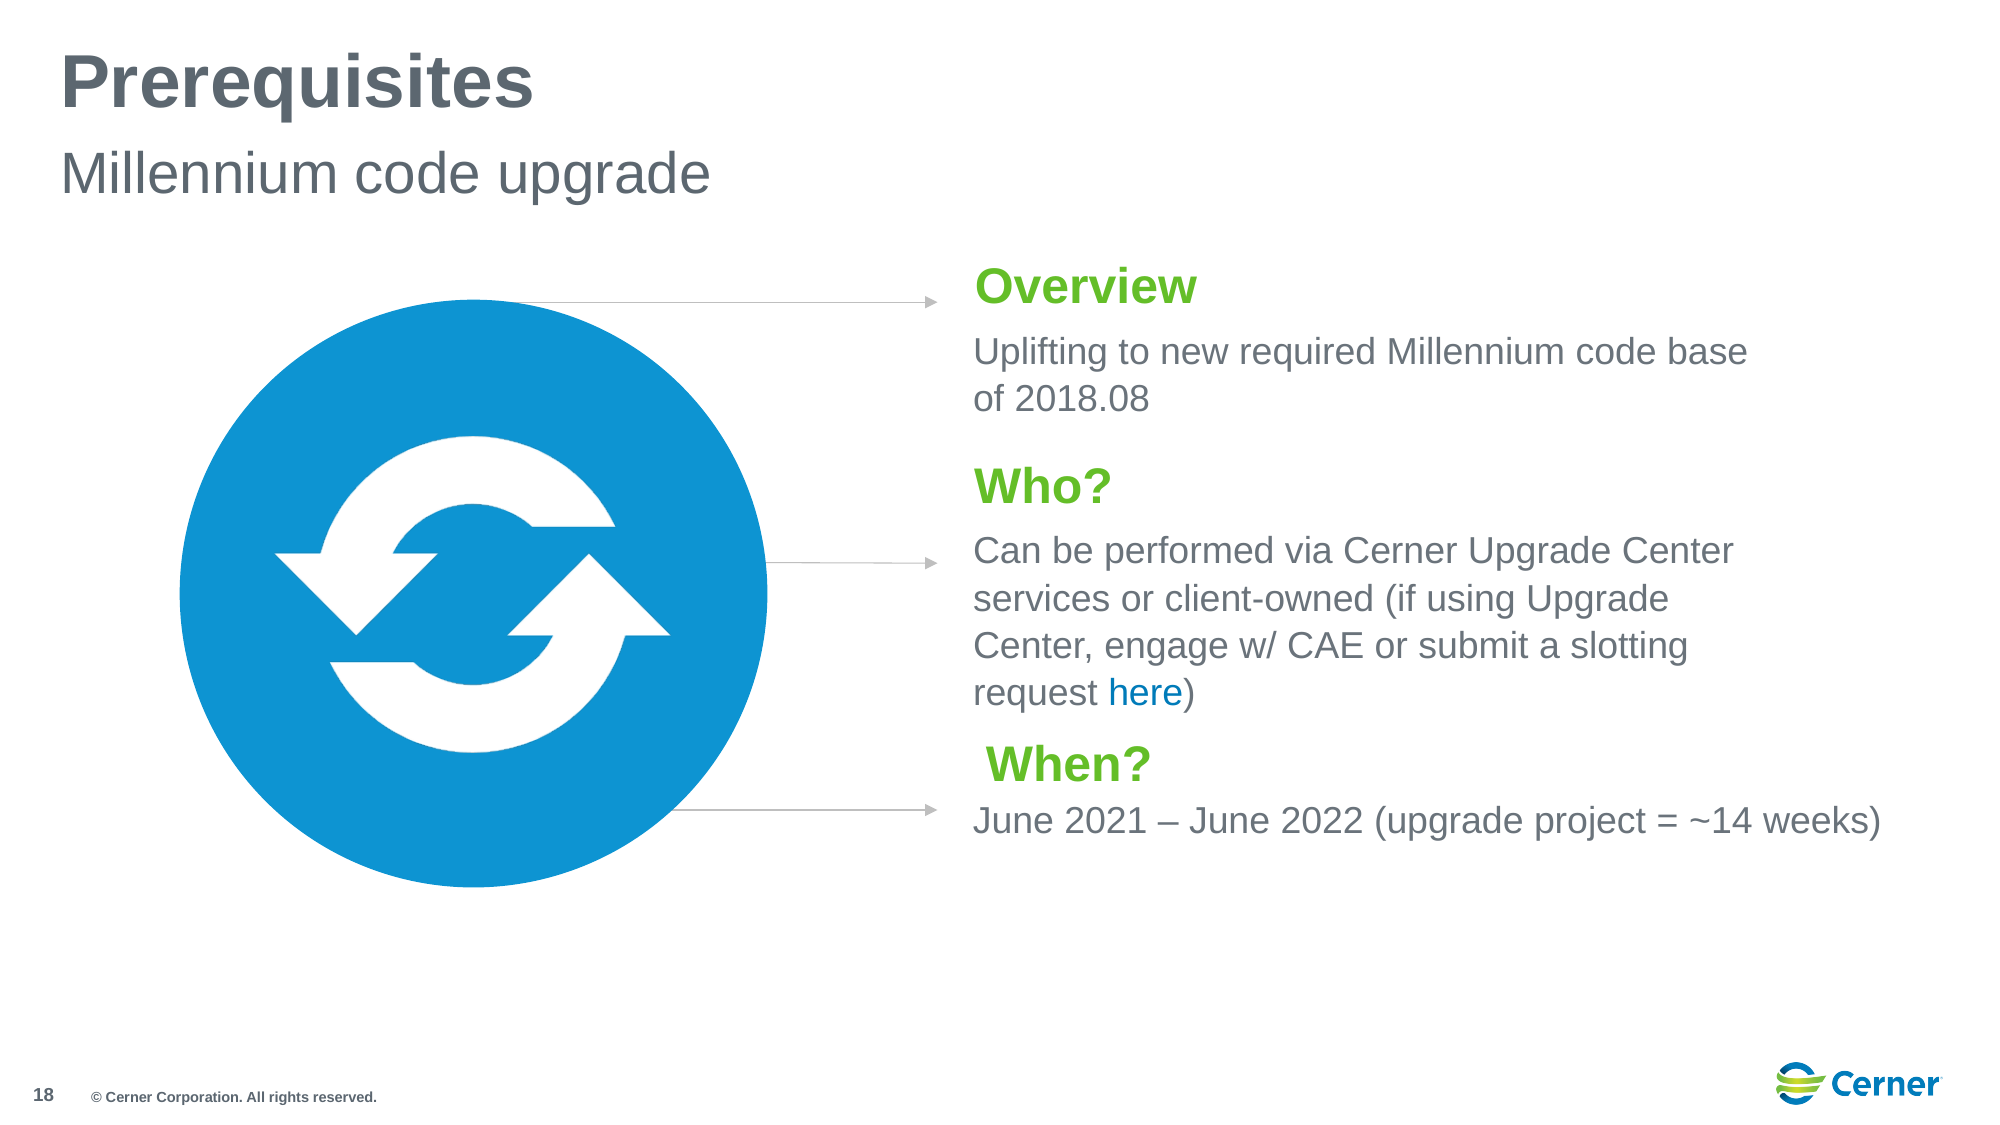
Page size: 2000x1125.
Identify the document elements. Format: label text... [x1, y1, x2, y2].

picture [331, 555, 669, 752]
text_box [677, 444, 765, 561]
list Millennium code upgrade [0, 137, 2000, 213]
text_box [958, 724, 1900, 896]
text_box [473, 673, 938, 811]
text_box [958, 445, 1803, 723]
picture [1776, 1062, 1943, 1105]
text_box [180, 300, 670, 887]
text_box [677, 564, 767, 673]
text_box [958, 246, 1803, 426]
picture [276, 437, 614, 634]
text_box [473, 301, 938, 444]
title Prerequisites [0, 0, 2000, 116]
